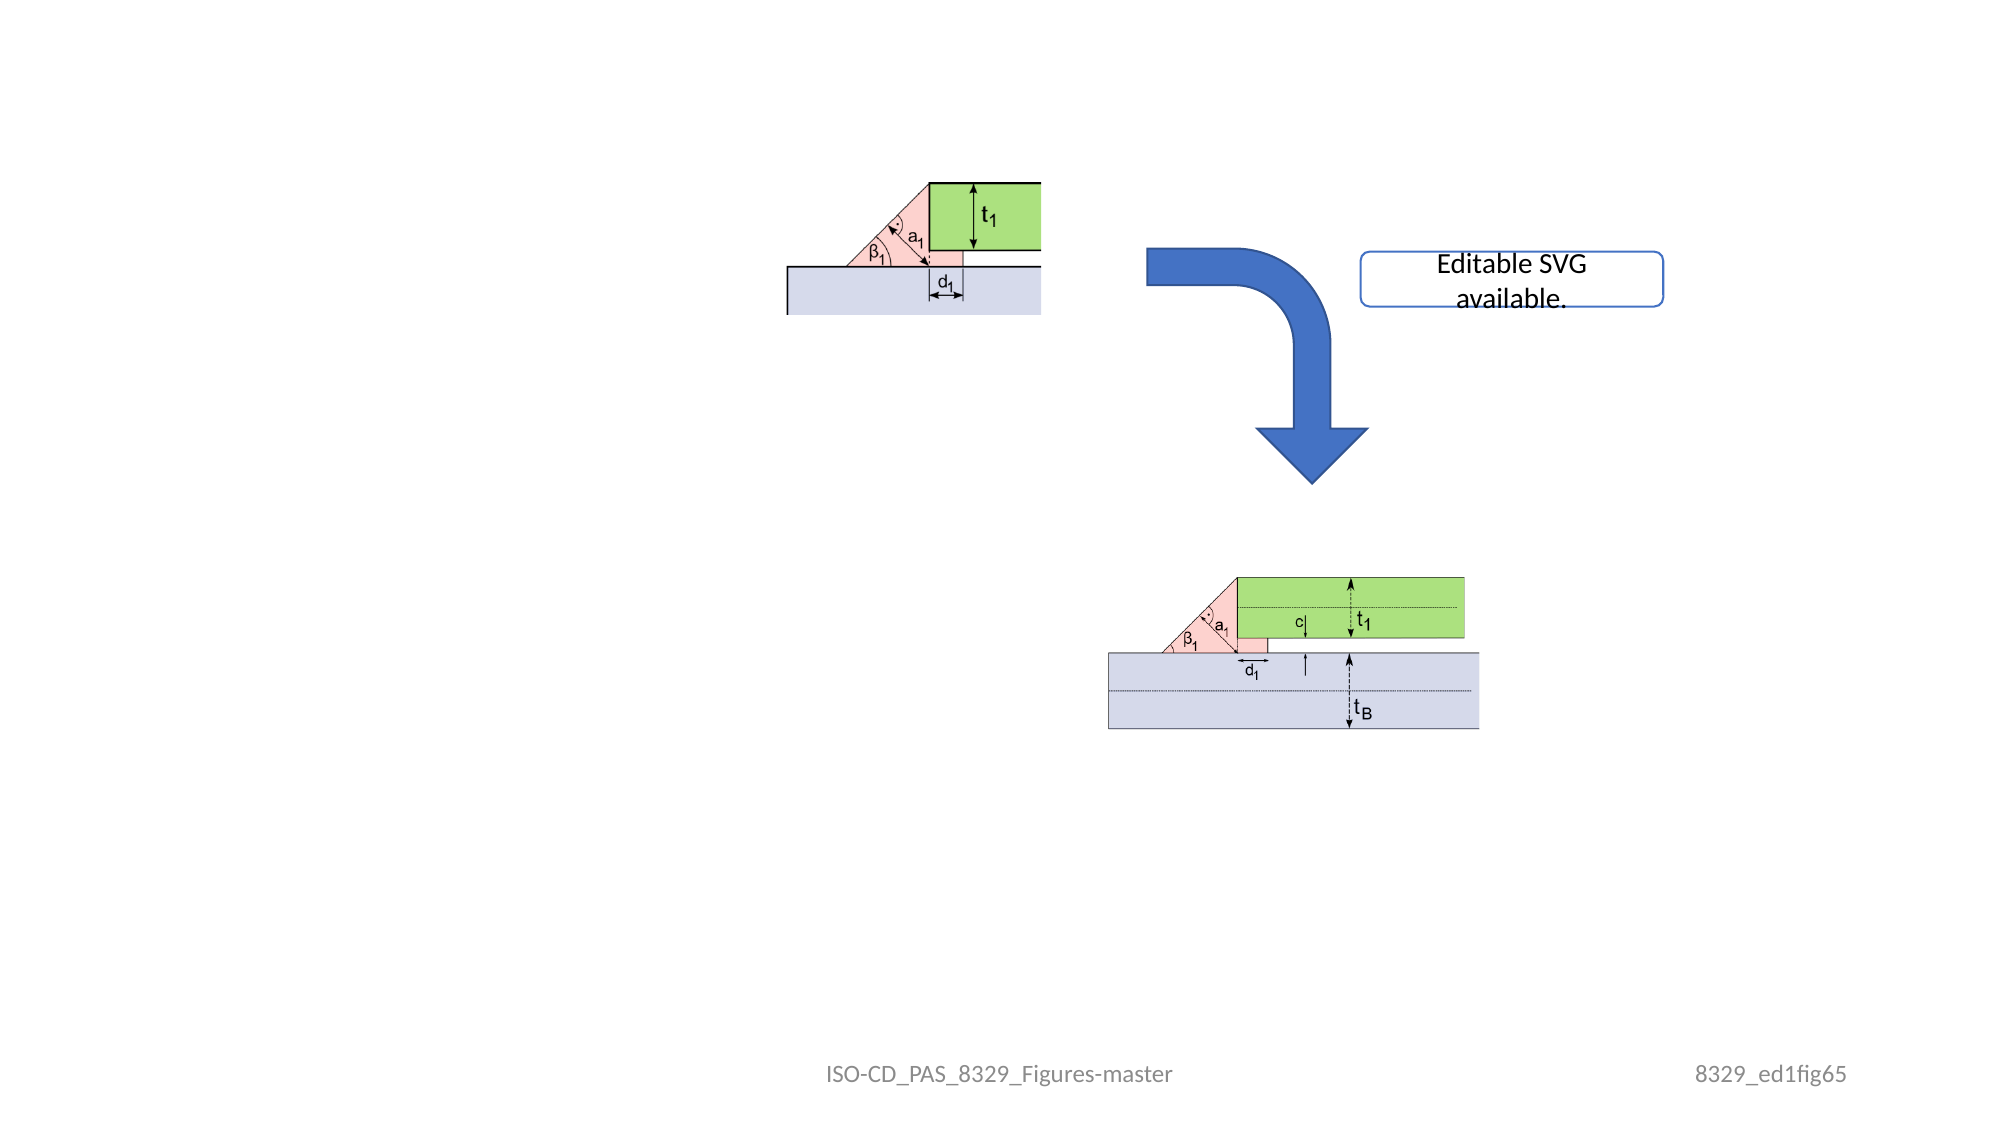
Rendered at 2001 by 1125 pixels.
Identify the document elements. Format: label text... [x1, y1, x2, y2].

picture [1045, 439, 1512, 780]
slide_number 8329_ed1fig65 [1412, 1042, 1863, 1103]
footer ISO-CD_PAS_8329_Figures-master [662, 1042, 1338, 1103]
picture [786, 182, 1042, 315]
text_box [1147, 248, 1665, 484]
